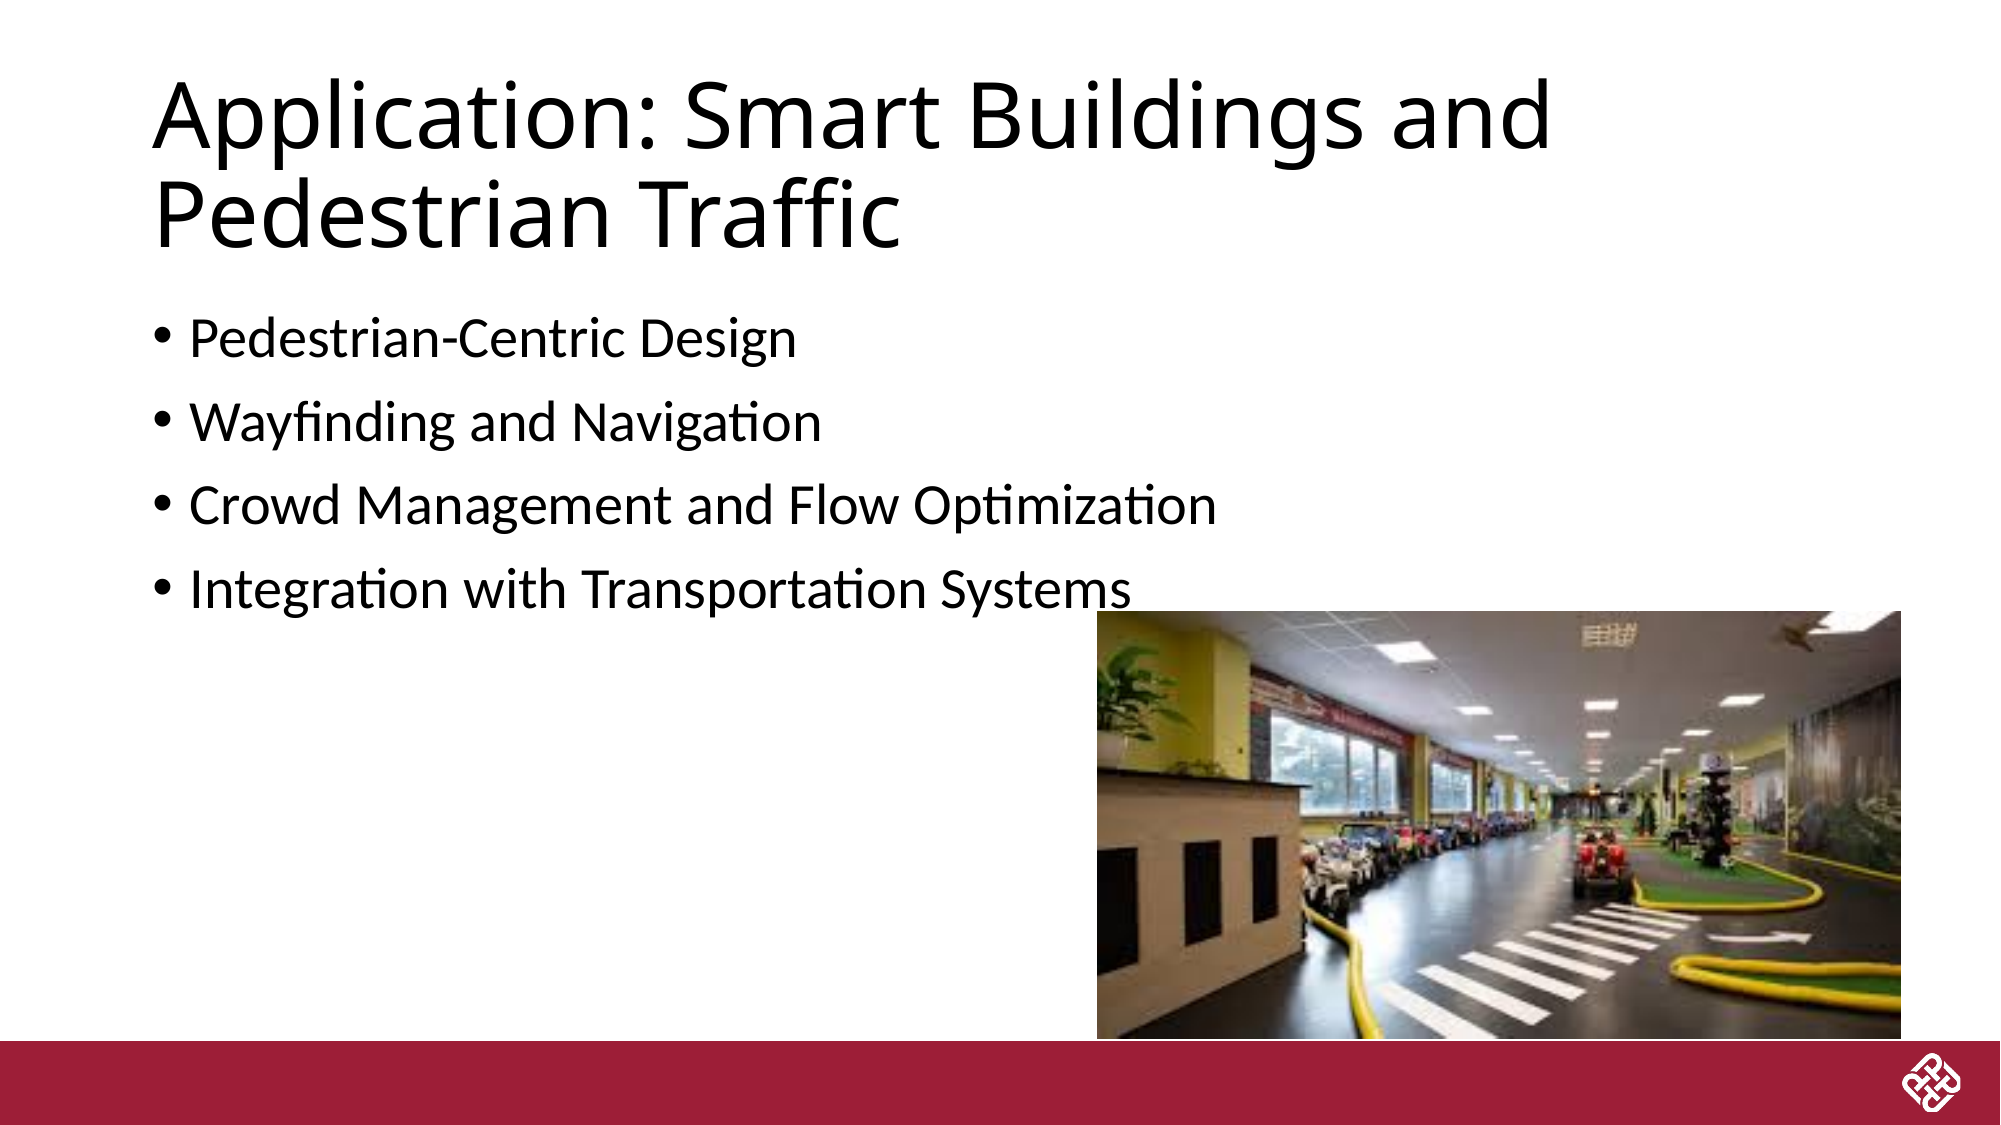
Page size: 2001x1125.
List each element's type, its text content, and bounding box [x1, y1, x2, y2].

picture [0, 1041, 2000, 1125]
list Pedestrian-Centric Design Wayfinding and Navigation Crowd Management and Flow Optimization Integration with Transportation Systems [137, 299, 1863, 1014]
title Application: Smart Buildings and Pedestrian Traffic [137, 59, 1863, 278]
picture [1097, 611, 1901, 1040]
